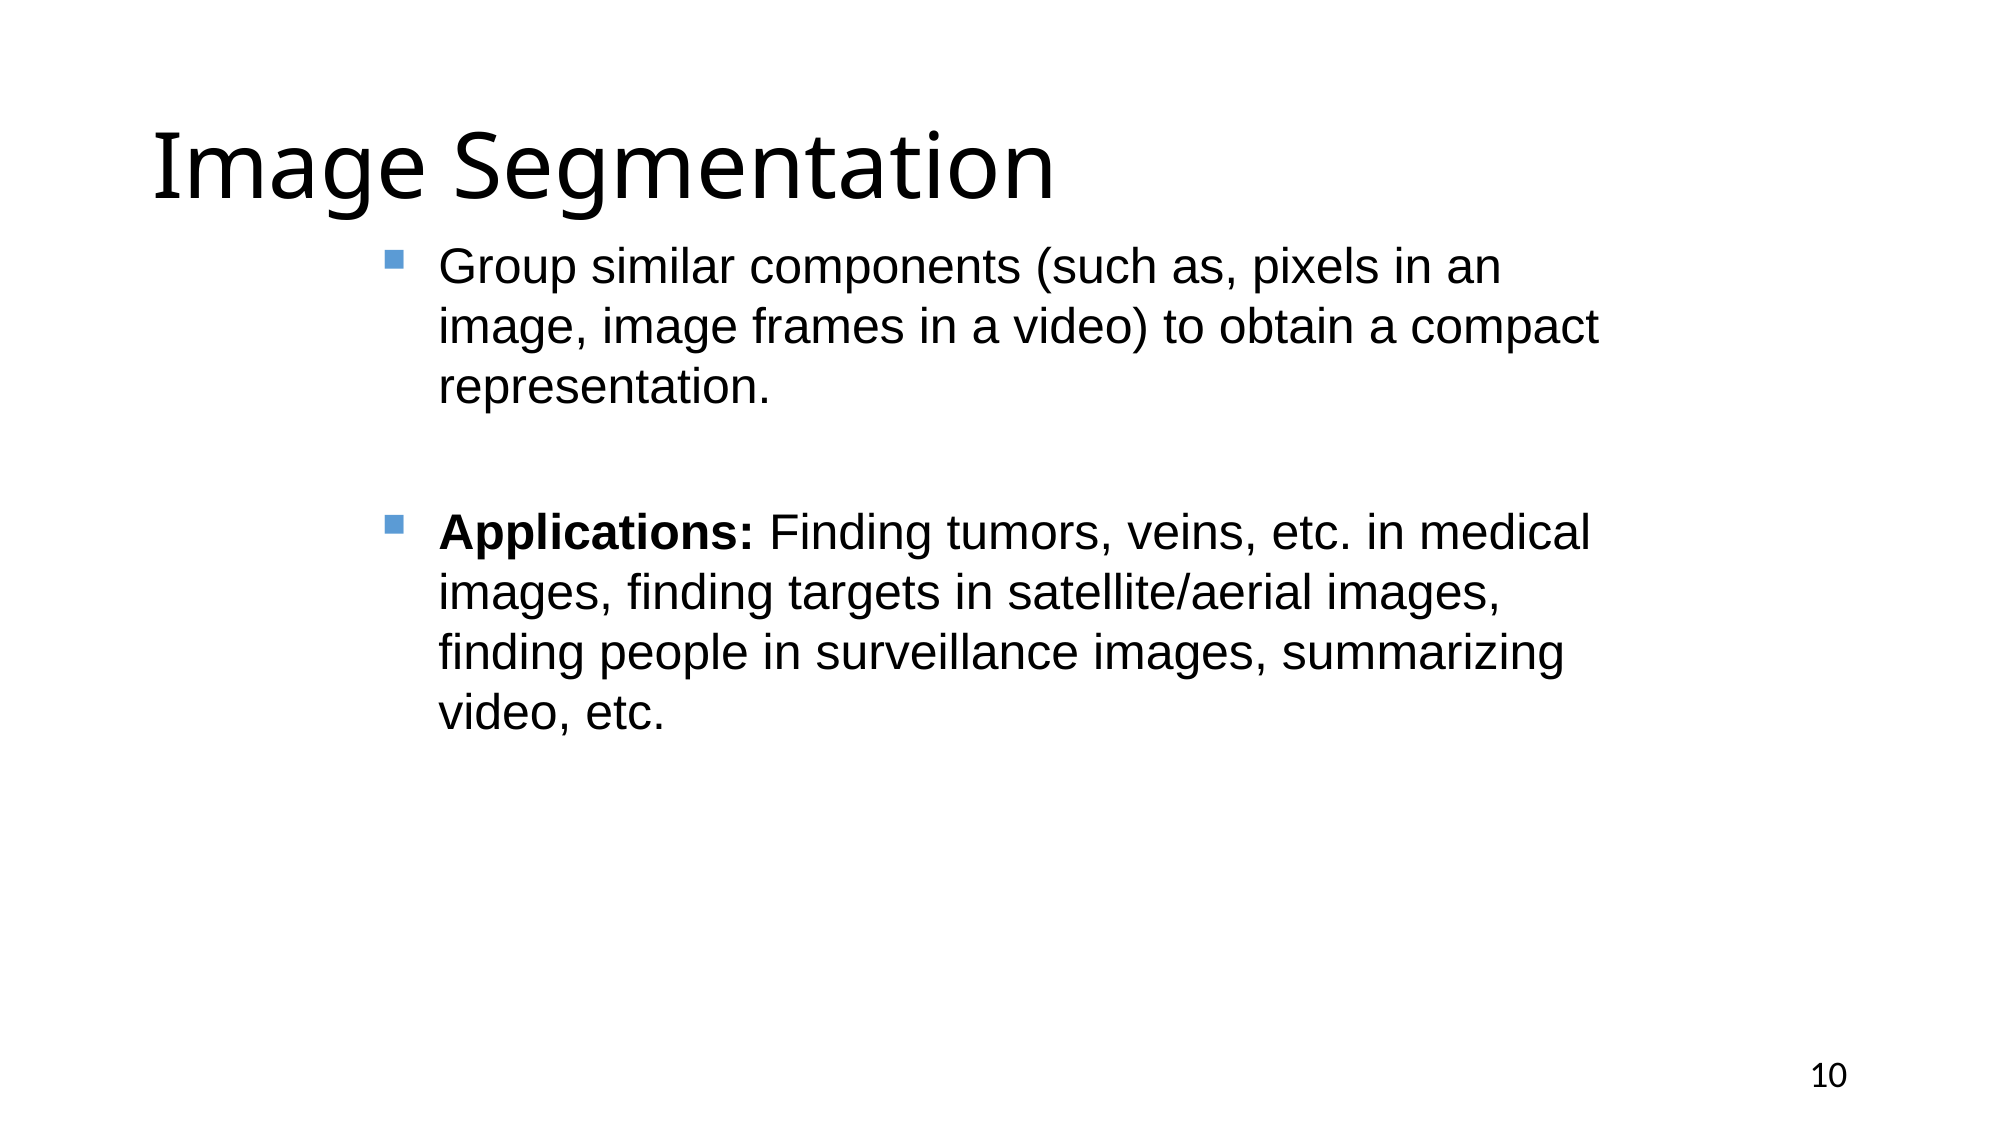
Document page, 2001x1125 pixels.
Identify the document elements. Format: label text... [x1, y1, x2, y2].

text_box 10 [1412, 1042, 1863, 1103]
text_box Group similar components (such as, pixels in an image, image frames in a video) to obtain a compact representation. Applications: Finding tumors, veins, etc. in medical images, finding targets in satellite/aerial images, finding people in surveillance images, summarizing video, etc. [367, 226, 1661, 1037]
title Image Segmentation [137, 59, 1863, 278]
